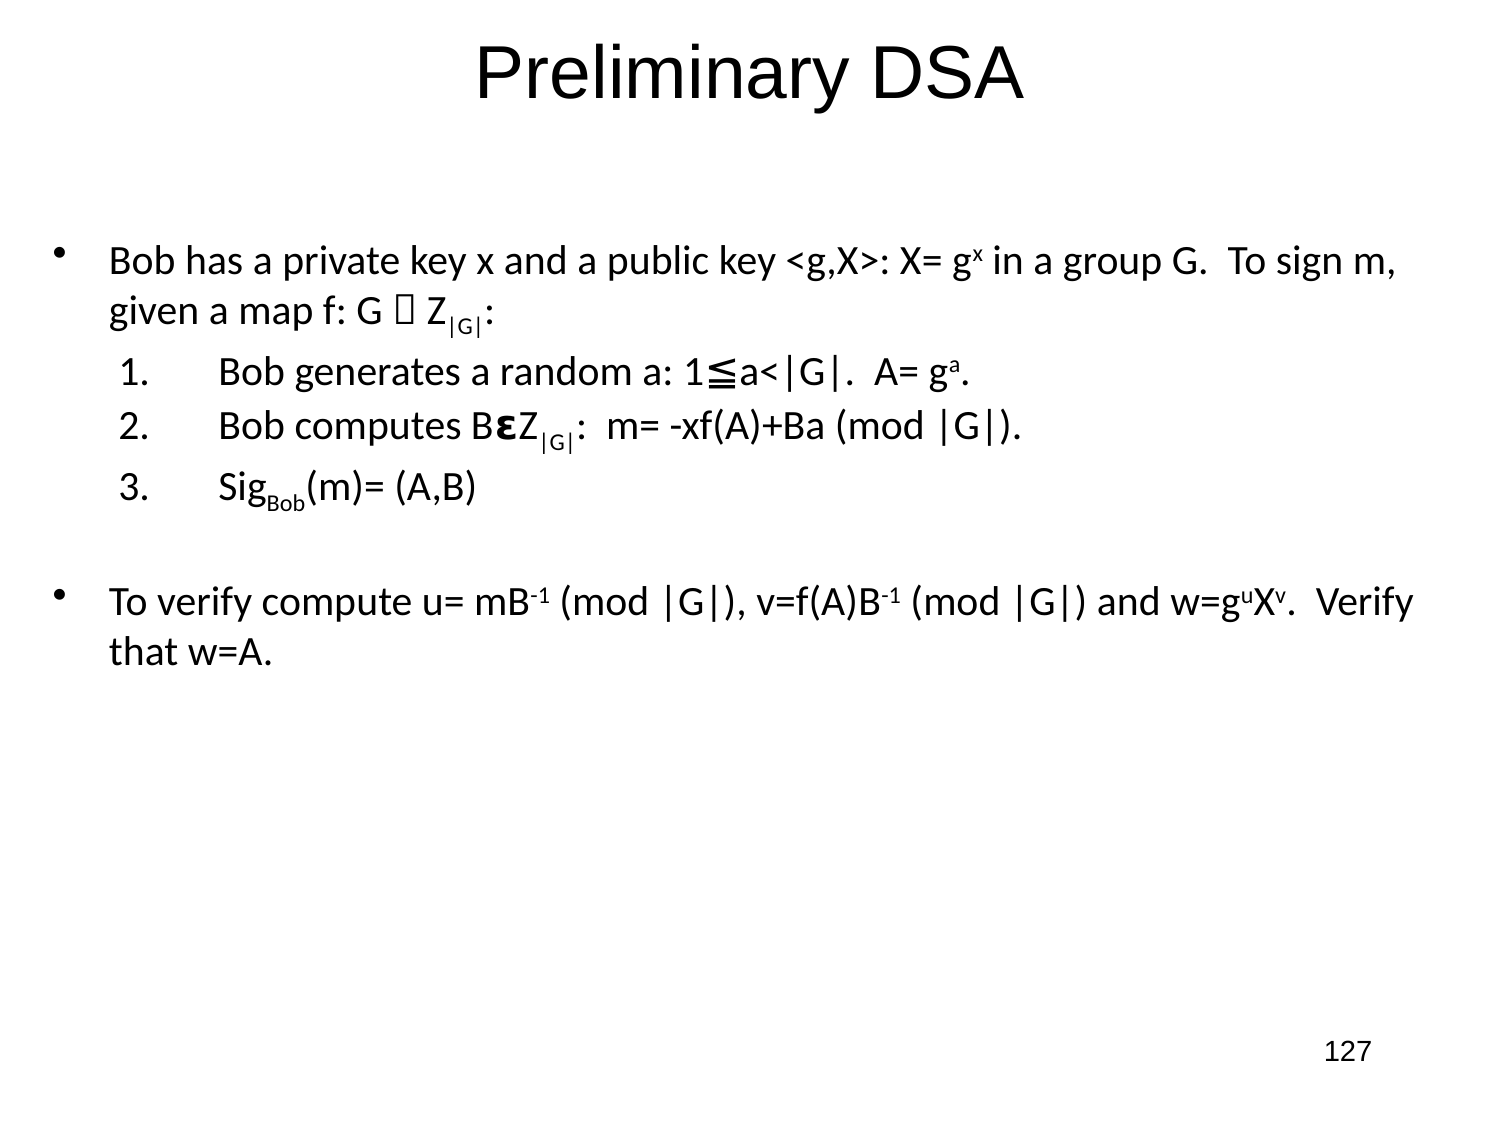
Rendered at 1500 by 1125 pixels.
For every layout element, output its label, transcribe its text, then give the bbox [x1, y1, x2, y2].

title Preliminary DSA [112, 0, 1388, 138]
slide_number 127 [1074, 1024, 1388, 1101]
list Bob has a private key x and a public key <g,X>: X= gx in a group G. To sign m, given a map f: G  Z|G|: Bob generates a random a: 1≦a<|G|. A= ga. Bob computes B𝝴Z|G|: m= -xf(A)+Ba (mod |G|). SigBob(m)= (A,B) To verify compute u= mB-1 (mod |G|), v=f(A)B-1 (mod |G|) and w=guXv. Verify that w=A. [37, 224, 1463, 901]
